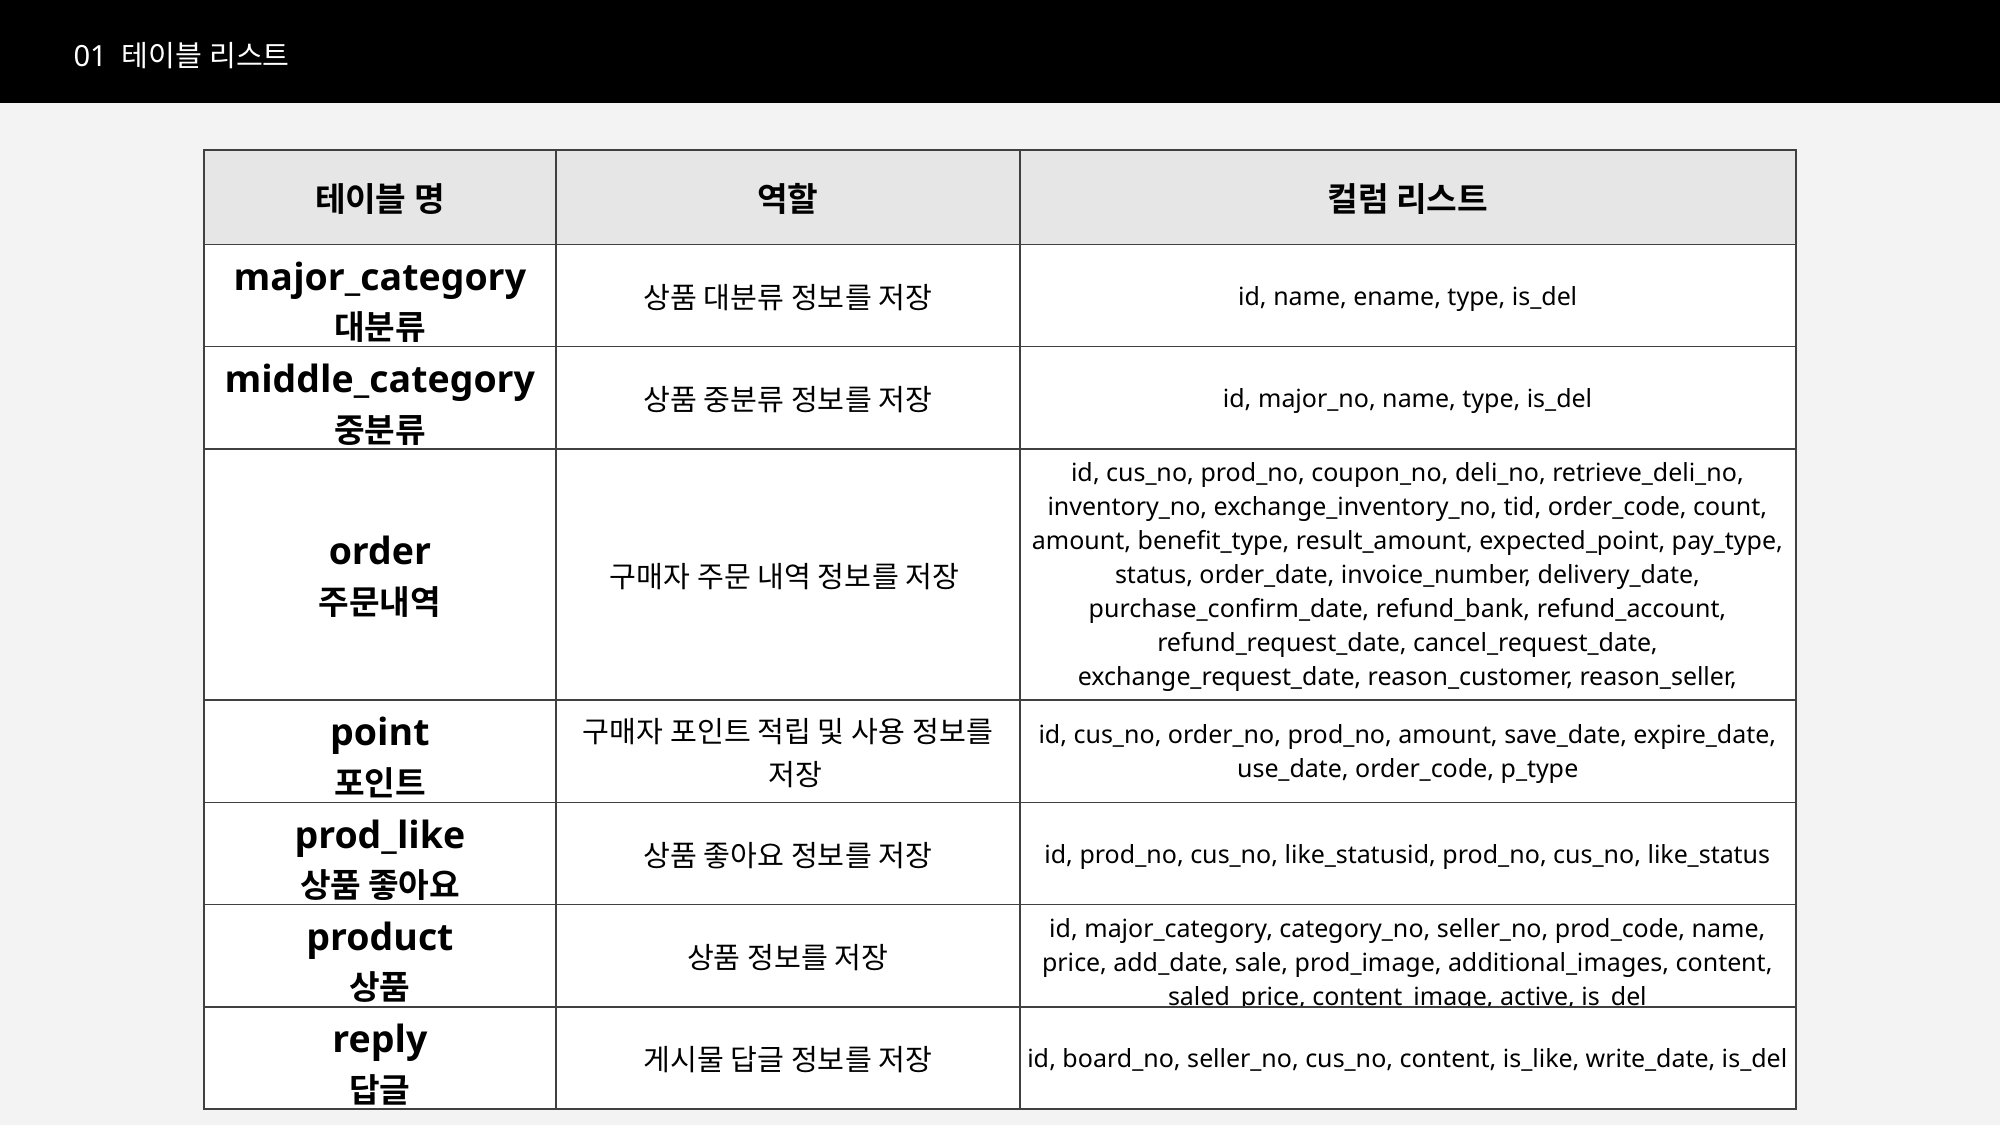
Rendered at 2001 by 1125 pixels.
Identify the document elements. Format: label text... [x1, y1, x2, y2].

table_header 역할 [557, 151, 1019, 244]
table_cell product 상품 [205, 905, 555, 1006]
table_cell order 주문내역 [205, 450, 555, 699]
table_cell id, prod_no, cus_no, like_statusid, prod_no, cus_no, like_status [1021, 803, 1795, 904]
table_cell id, board_no, seller_no, cus_no, content, is_like, write_date, is_del [1021, 1008, 1795, 1108]
table_header 컬럼 리스트 [1021, 151, 1795, 244]
table_cell id, major_category, category_no, seller_no, prod_code, name, price, add_date, sale, prod_image, additional_images, content, saled_price, content_image, active, is_del [1021, 905, 1795, 1006]
table_cell id, cus_no, prod_no, coupon_no, deli_no, retrieve_deli_no, inventory_no, exchange_inventory_no, tid, order_code, count, amount, benefit_type, result_amount, expected_point, pay_type, status, order_date, invoice_number, delivery_date, purchase_confirm_date, refund_bank, refund_account, refund_request_date, cancel_request_date, exchange_request_date, reason_customer, reason_seller, refund_completed_date [1021, 450, 1795, 699]
table_cell id, major_no, name, type, is_del [1021, 347, 1795, 448]
table_cell id, name, ename, type, is_del [1021, 245, 1795, 346]
table_cell 구매자 포인트 적립 및 사용 정보를 저장 [557, 701, 1019, 802]
table_cell 상품 중분류 정보를 저장 [557, 347, 1019, 448]
table_header 테이블 명 [205, 151, 555, 244]
table_cell prod_like 상품 좋아요 [205, 803, 555, 904]
table_cell id, cus_no, order_no, prod_no, amount, save_date, expire_date, use_date, order_code, p_type [1021, 701, 1795, 802]
table_cell point 포인트 [205, 701, 555, 802]
table_cell 게시물 답글 정보를 저장 [557, 1008, 1019, 1108]
table_cell 상품 대분류 정보를 저장 [557, 245, 1019, 346]
table_cell 상품 좋아요 정보를 저장 [557, 803, 1019, 904]
table_cell 구매자 주문 내역 정보를 저장 [557, 450, 1019, 699]
text_box 01 테이블 리스트 [58, 29, 1059, 80]
table_cell major_category 대분류 [205, 245, 555, 346]
table_cell 상품 정보를 저장 [557, 905, 1019, 1006]
text_box [0, 0, 2000, 103]
table_cell reply 답글 [205, 1008, 555, 1108]
table_cell middle_category 중분류 [205, 347, 555, 448]
